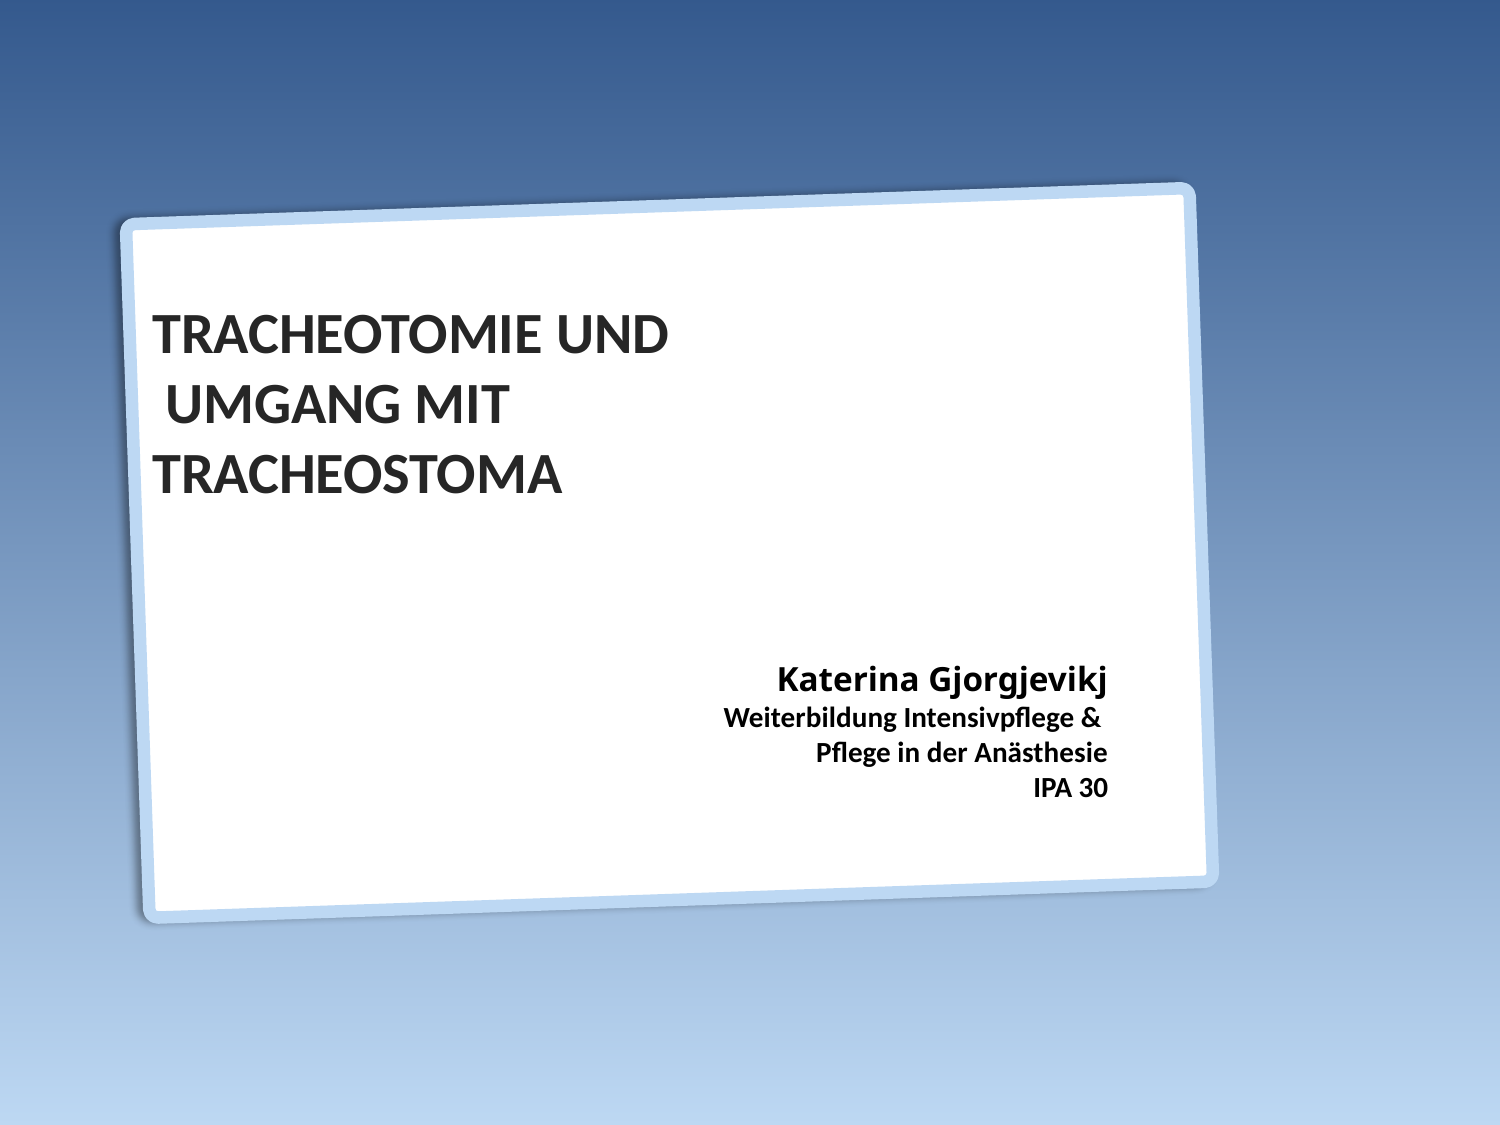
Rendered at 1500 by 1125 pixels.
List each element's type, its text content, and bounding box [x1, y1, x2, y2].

text_box Katerina Gjorgjevikj Weiterbildung Intensivpflege & Pflege in der Anästhesie IPA 30 [287, 651, 1123, 881]
text_box [0, 0, 1500, 1125]
text_box TRACHEOTOMIE UND UMGANG MIT TRACHEOSTOMA [137, 287, 840, 513]
text_box [124, 186, 1215, 920]
